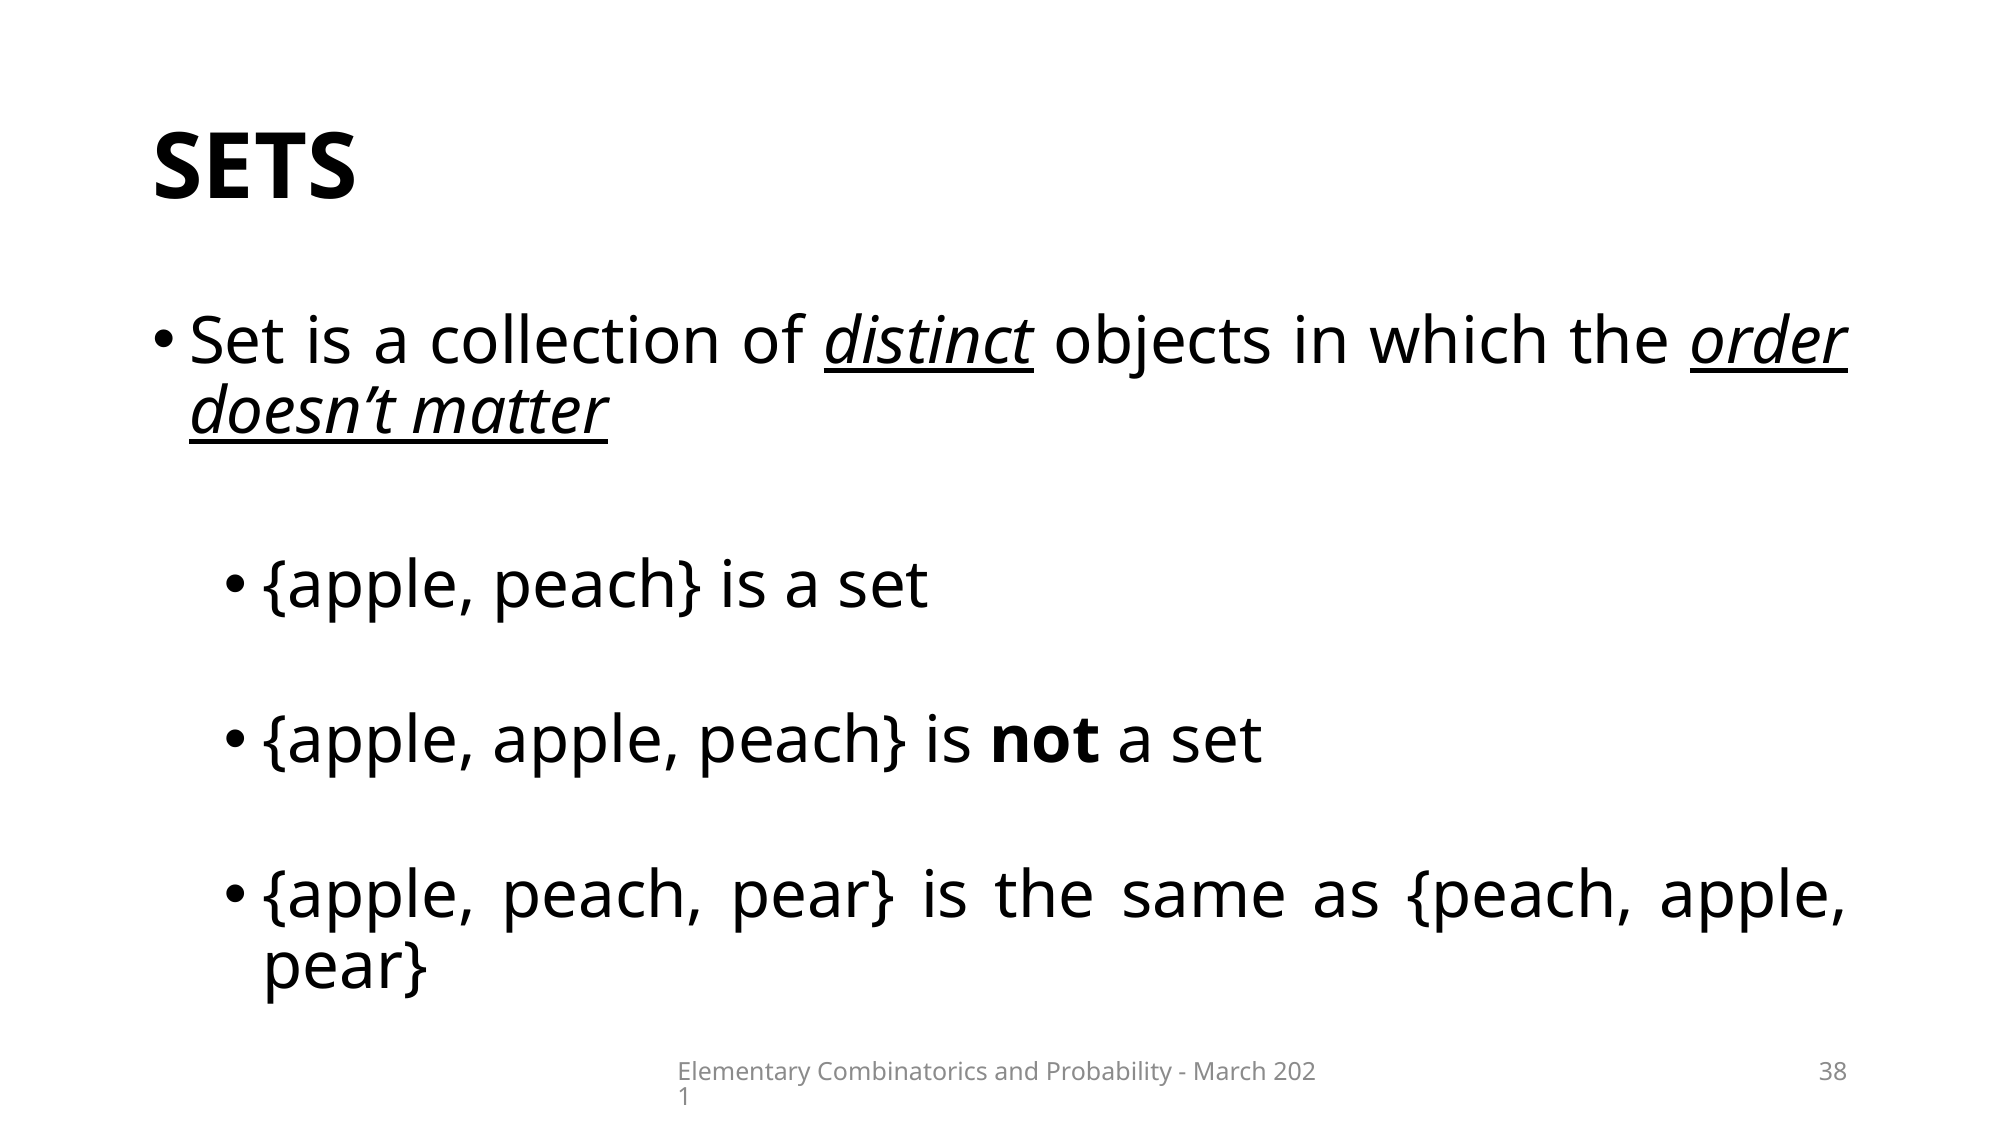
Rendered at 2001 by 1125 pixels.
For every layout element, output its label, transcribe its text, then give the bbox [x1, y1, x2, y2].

list Set is a collection of distinct objects in which the order doesn’t matter {apple, peach} is a set {apple, apple, peach} is not a set {apple, peach, pear} is the same as {peach, apple, pear} [137, 299, 1863, 1014]
title SETS [137, 59, 1863, 278]
slide_number 38 [1412, 1042, 1863, 1103]
footer Elementary Combinatorics and Probability - March 2021 [662, 1042, 1338, 1103]
